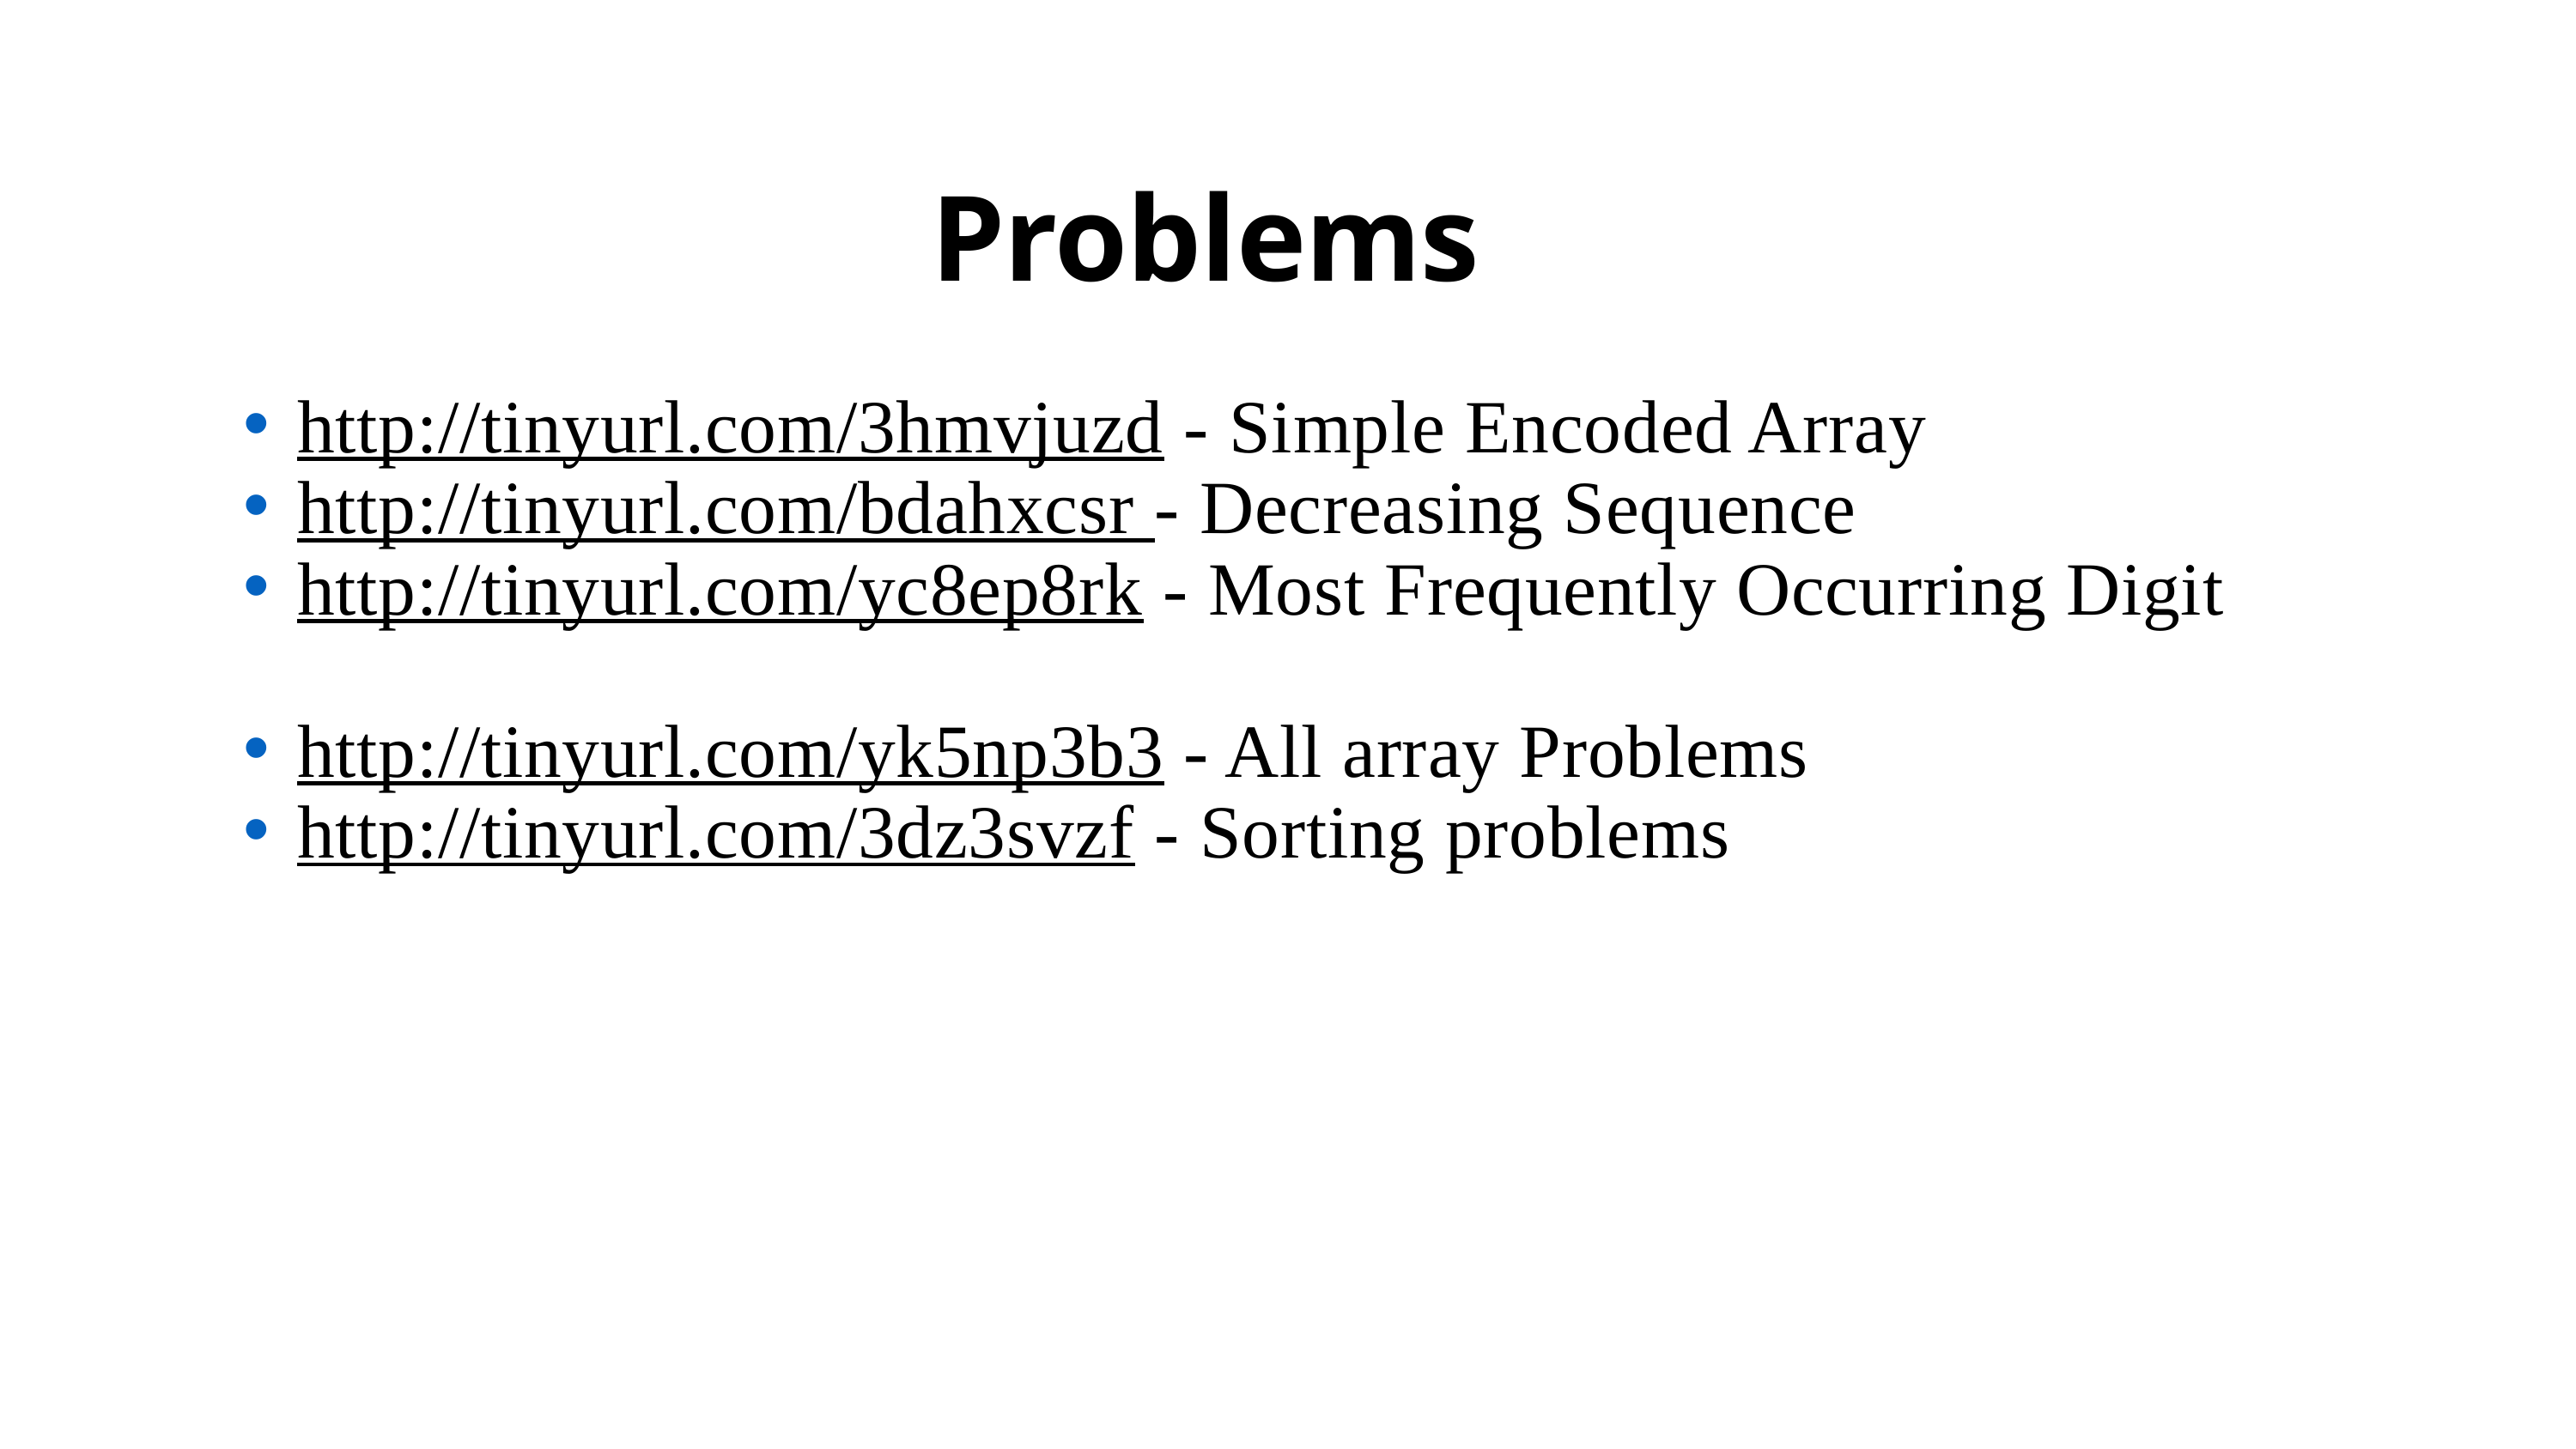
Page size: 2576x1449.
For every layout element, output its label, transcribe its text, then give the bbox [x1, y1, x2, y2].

text_box http://tinyurl.com/3hmvjuzd - Simple Encoded Array http://tinyurl.com/bdahxcsr - Decreasing Sequence http://tinyurl.com/yc8ep8rk - Most Frequently Occurring Digit http://tinyurl.com/yk5np3b3 - All array Problems http://tinyurl.com/3dz3svzf - Sorting problems [190, 386, 2386, 1036]
text_box Problems [107, 177, 2304, 305]
